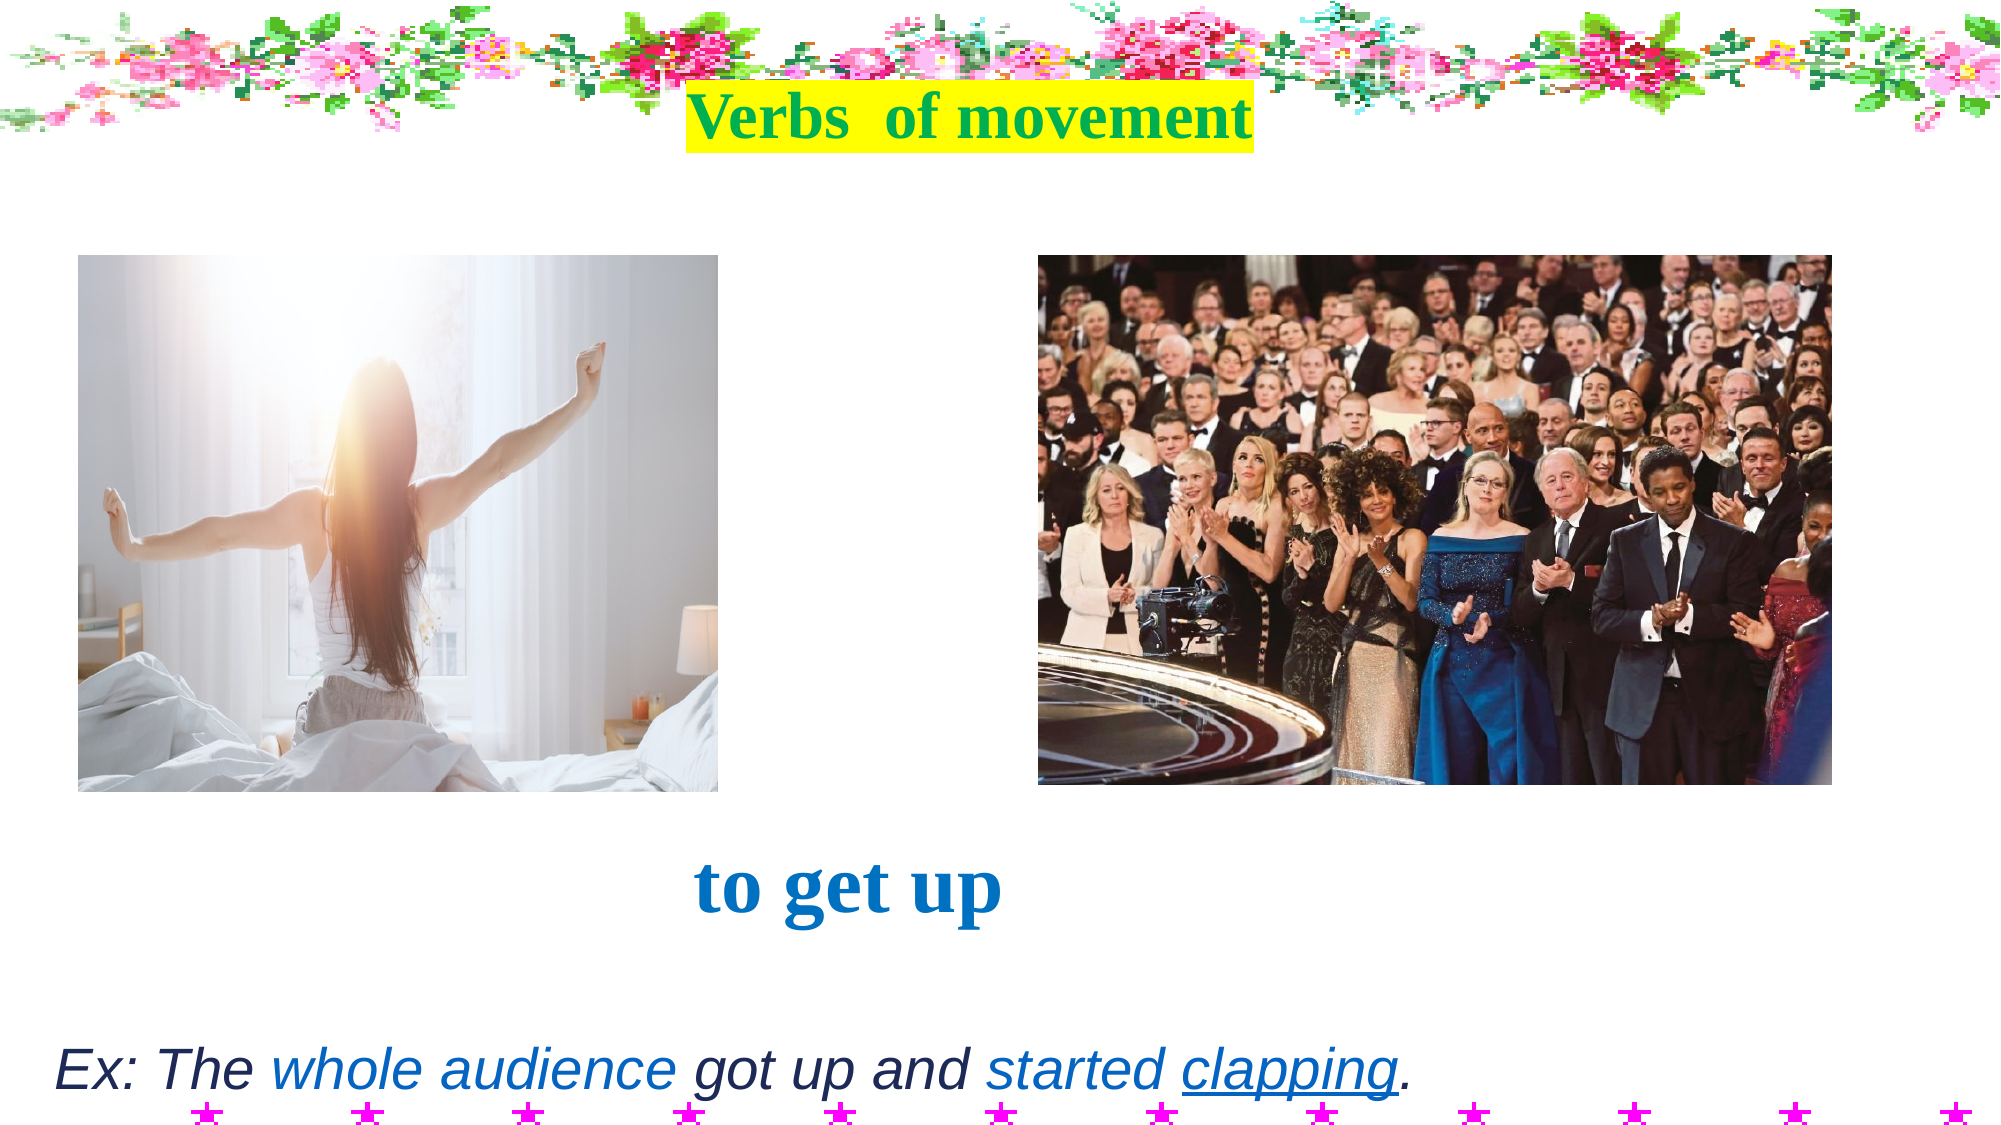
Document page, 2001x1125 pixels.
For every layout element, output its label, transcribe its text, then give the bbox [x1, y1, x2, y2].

text_box to get up [638, 821, 1126, 937]
text_box Ex: The whole audience got up and started clapping. [39, 1023, 1749, 1109]
picture [78, 255, 718, 792]
picture [0, 1, 2000, 135]
picture [26, 1066, 2000, 1125]
picture [1038, 255, 1832, 785]
text_box Verbs of movement [638, 64, 1302, 160]
